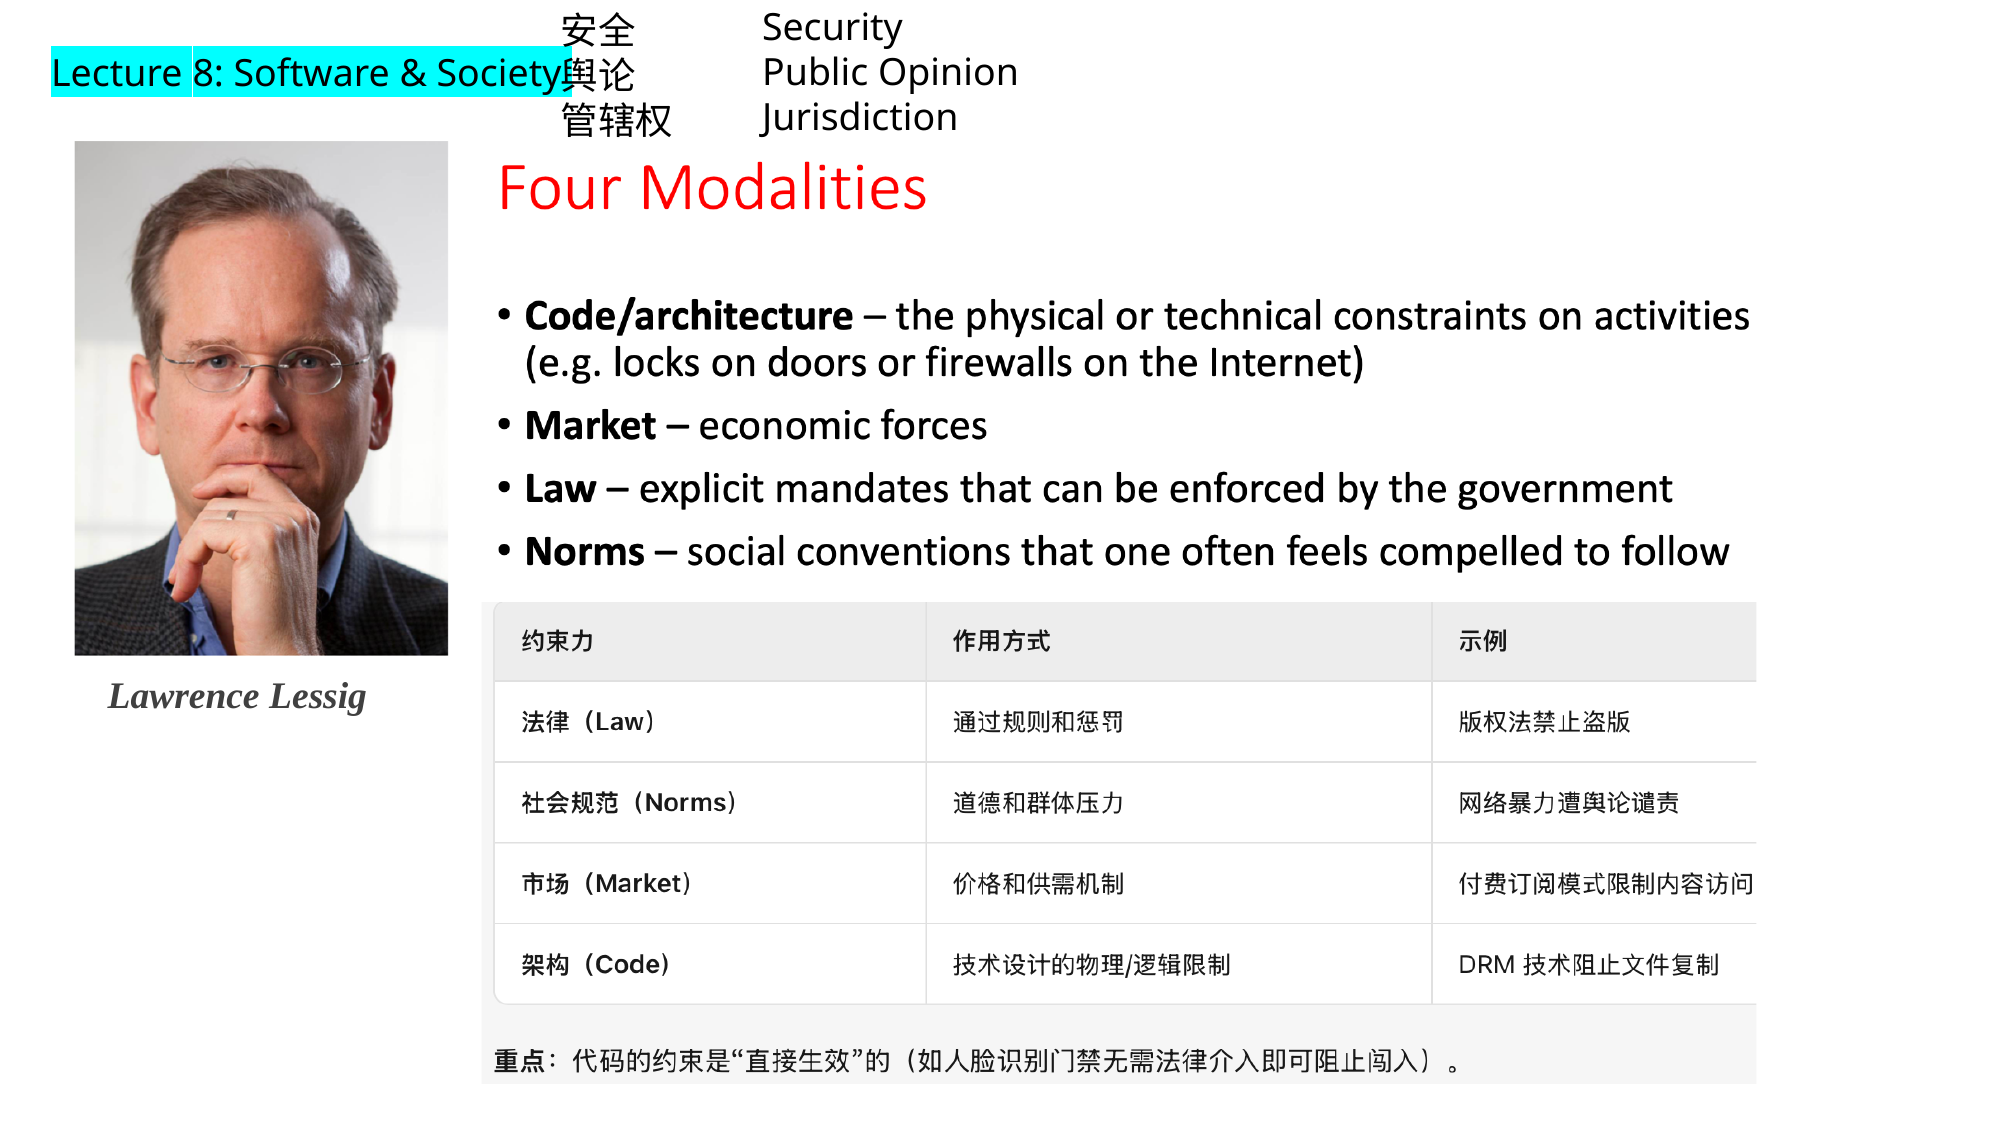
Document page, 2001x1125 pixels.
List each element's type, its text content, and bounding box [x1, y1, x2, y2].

picture [480, 601, 1757, 1085]
text_box 安全 舆论 管辖权 [545, 0, 716, 150]
picture [64, 131, 455, 665]
text_box Lawrence Lessig [93, 665, 440, 724]
text_box Security Public Opinion Jurisdiction [747, 0, 1748, 146]
picture [478, 150, 1755, 578]
text_box Lecture 8: Software & Society [36, 41, 545, 101]
